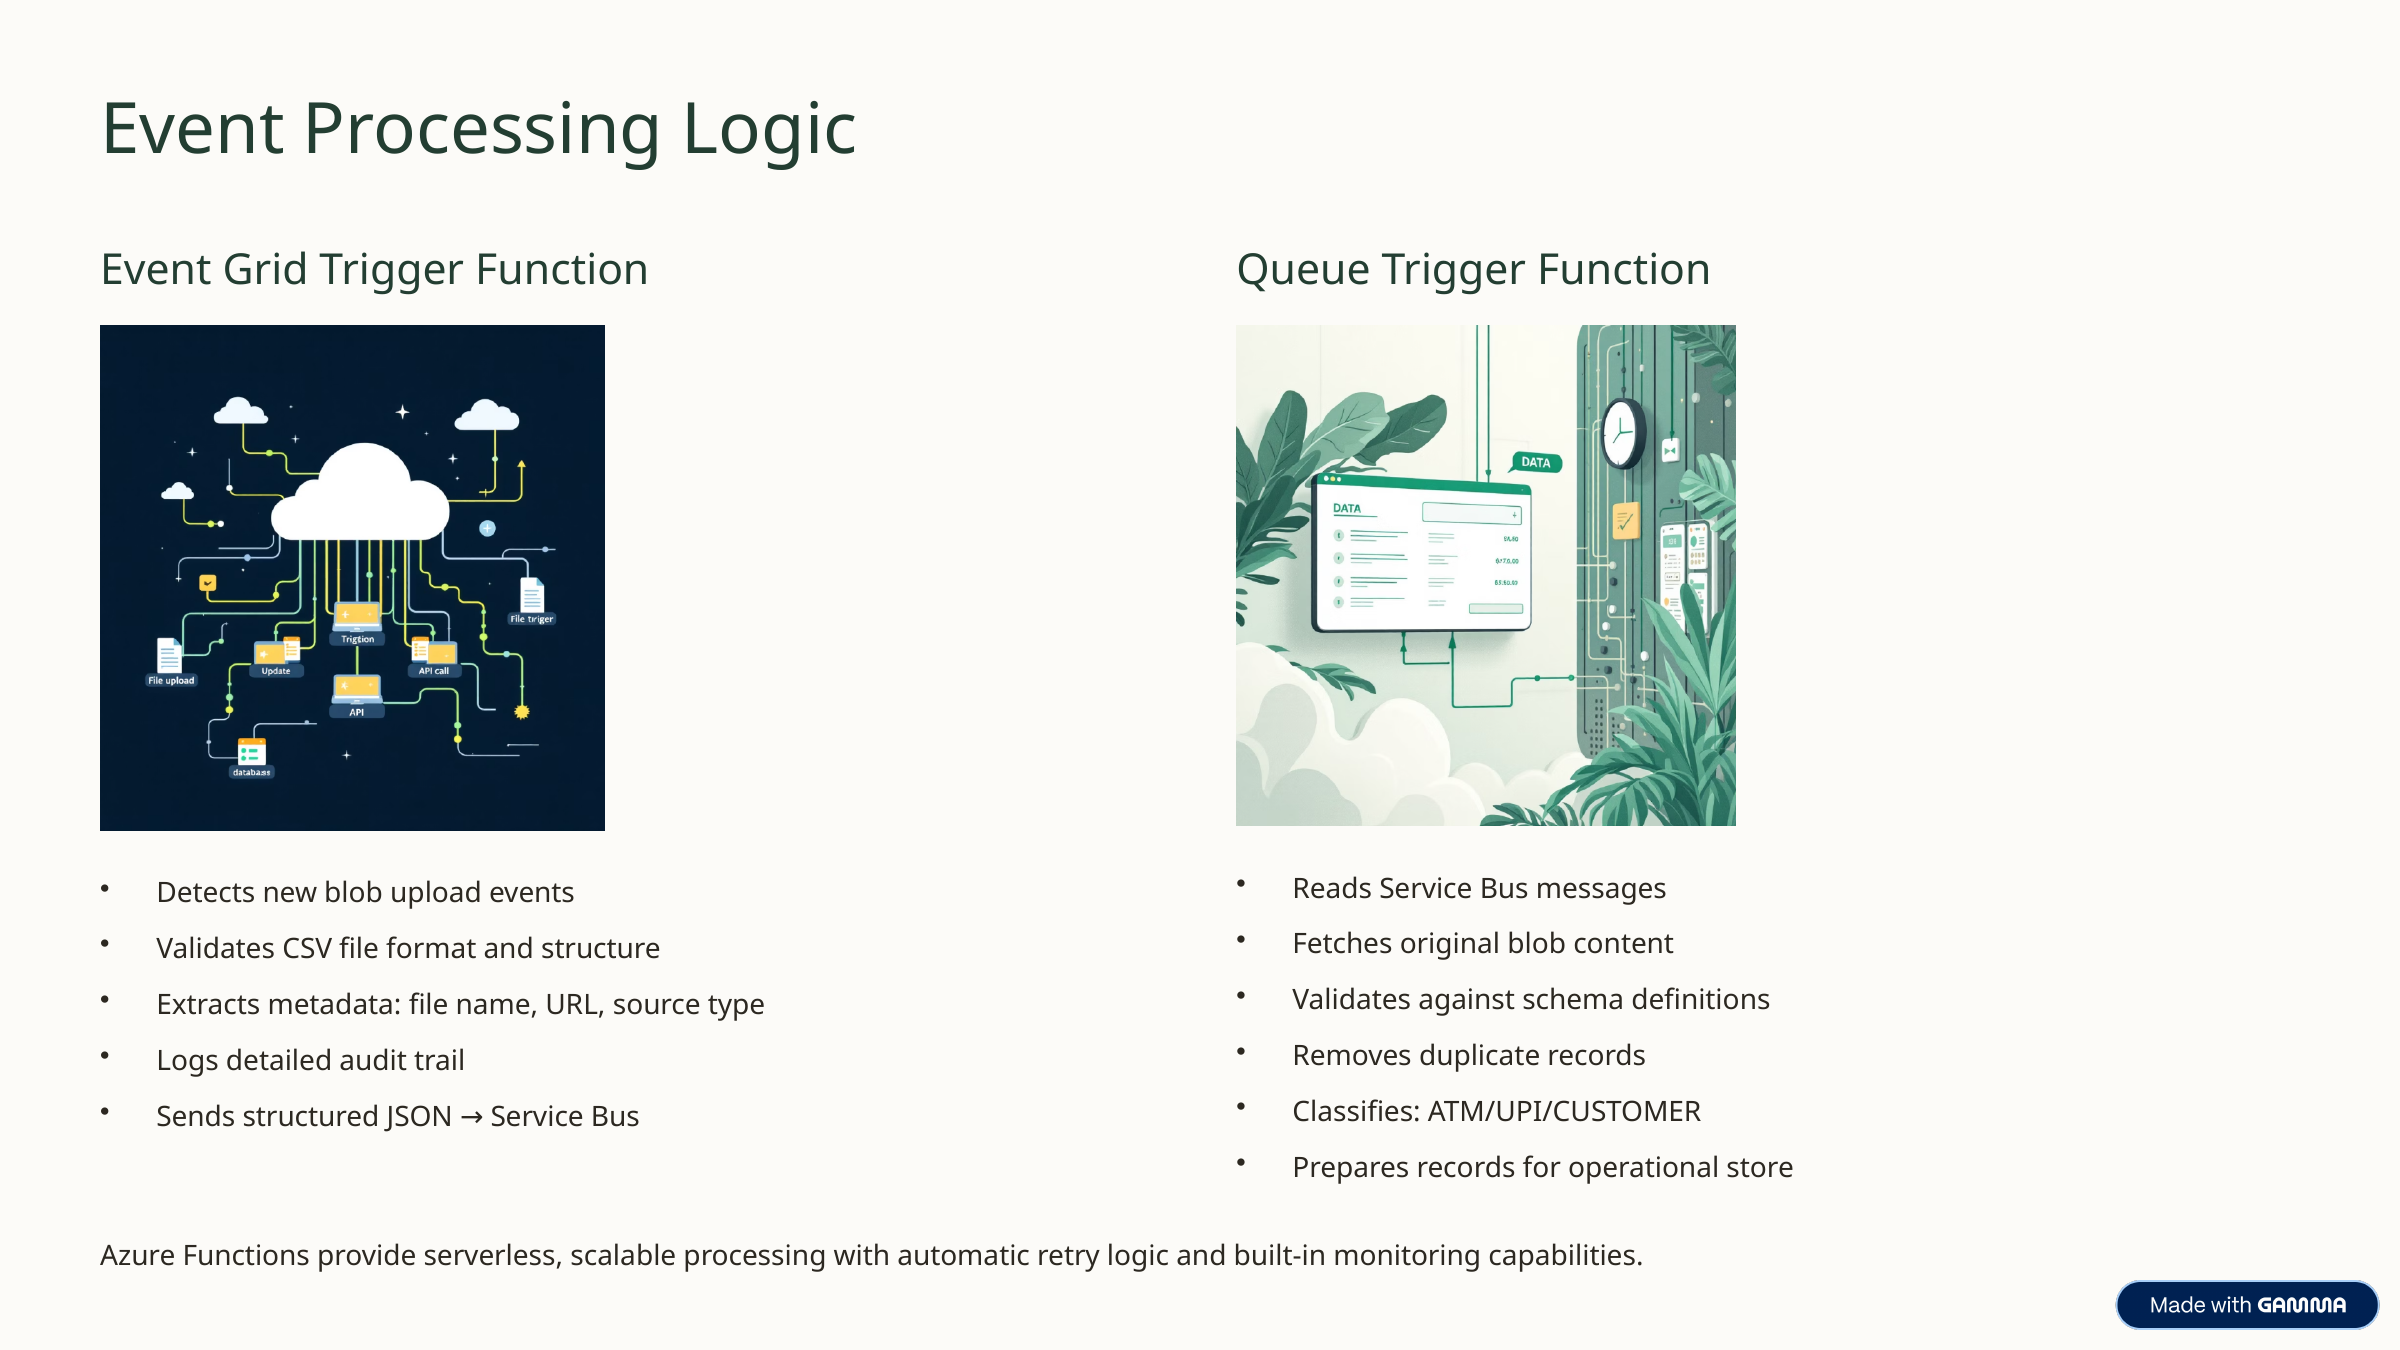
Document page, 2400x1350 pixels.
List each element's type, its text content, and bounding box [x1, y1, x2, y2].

text_box Validates CSV file format and structure [100, 918, 1166, 965]
text_box Detects new blob upload events [100, 862, 1166, 909]
text_box Logs detailed audit trail [100, 1030, 1166, 1076]
text_box Removes duplicate records [1236, 1025, 2301, 1072]
text_box Azure Functions provide serverless, scalable processing with automatic retry logic and built-in monitoring capabilities. [100, 1225, 2300, 1271]
text_box Queue Trigger Function [1236, 239, 1693, 294]
text_box Validates against schema definitions [1236, 969, 2301, 1016]
text_box Extracts metadata: file name, URL, source type [100, 974, 1166, 1021]
picture [1236, 325, 1736, 826]
picture [100, 325, 605, 831]
text_box Reads Service Bus messages [1236, 857, 2301, 904]
text_box Event Grid Trigger Function [100, 239, 637, 294]
text_box Event Processing Logic [100, 78, 837, 169]
text_box Classifies: ATM/UPI/CUSTOMER [1236, 1081, 2301, 1128]
picture [2106, 1271, 2389, 1339]
text_box Fetches original blob content [1236, 913, 2301, 960]
text_box Prepares records for operational store [1236, 1137, 2301, 1183]
text_box Sends structured JSON → Service Bus [100, 1086, 1166, 1132]
